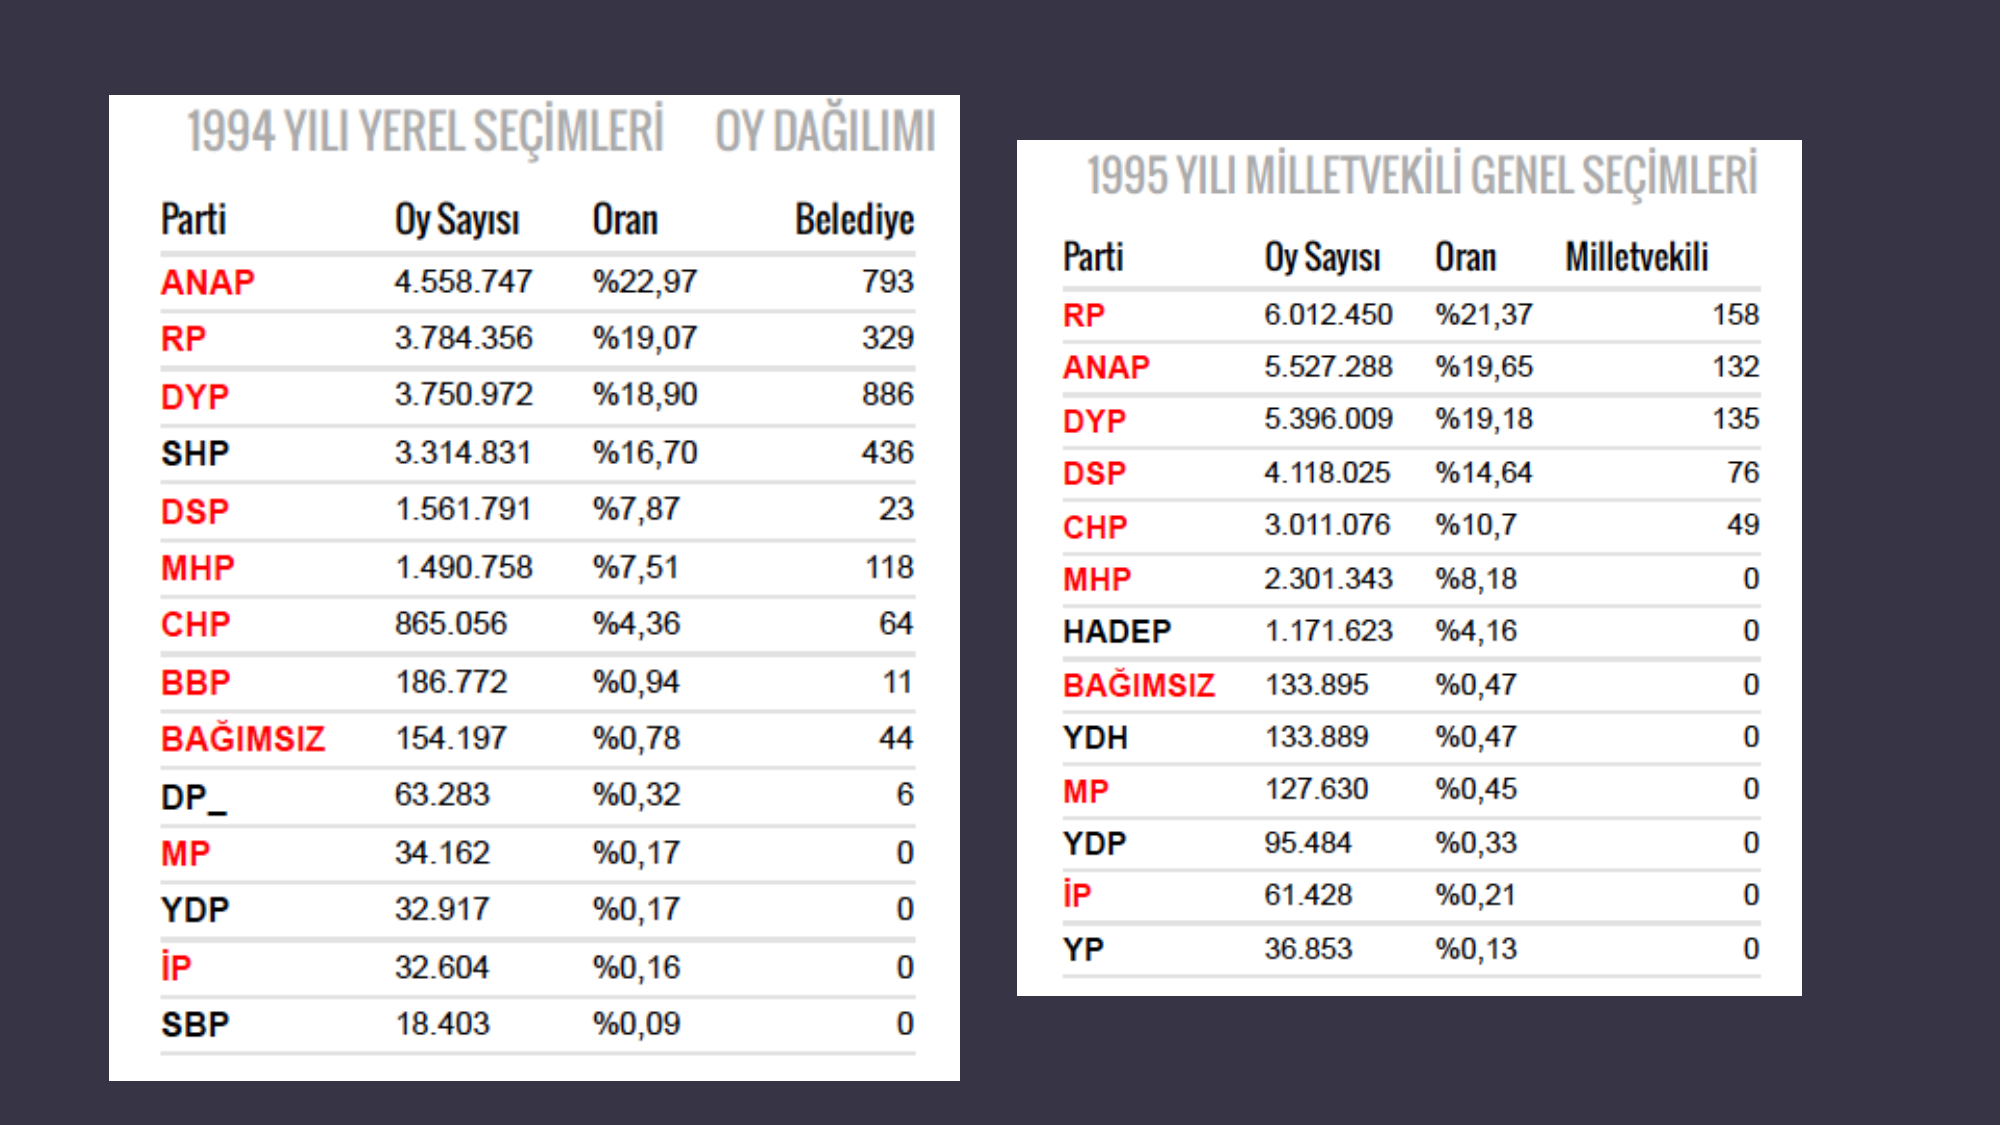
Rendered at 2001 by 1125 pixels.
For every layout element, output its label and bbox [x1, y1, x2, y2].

picture [109, 95, 960, 1081]
list [1017, 140, 1802, 996]
